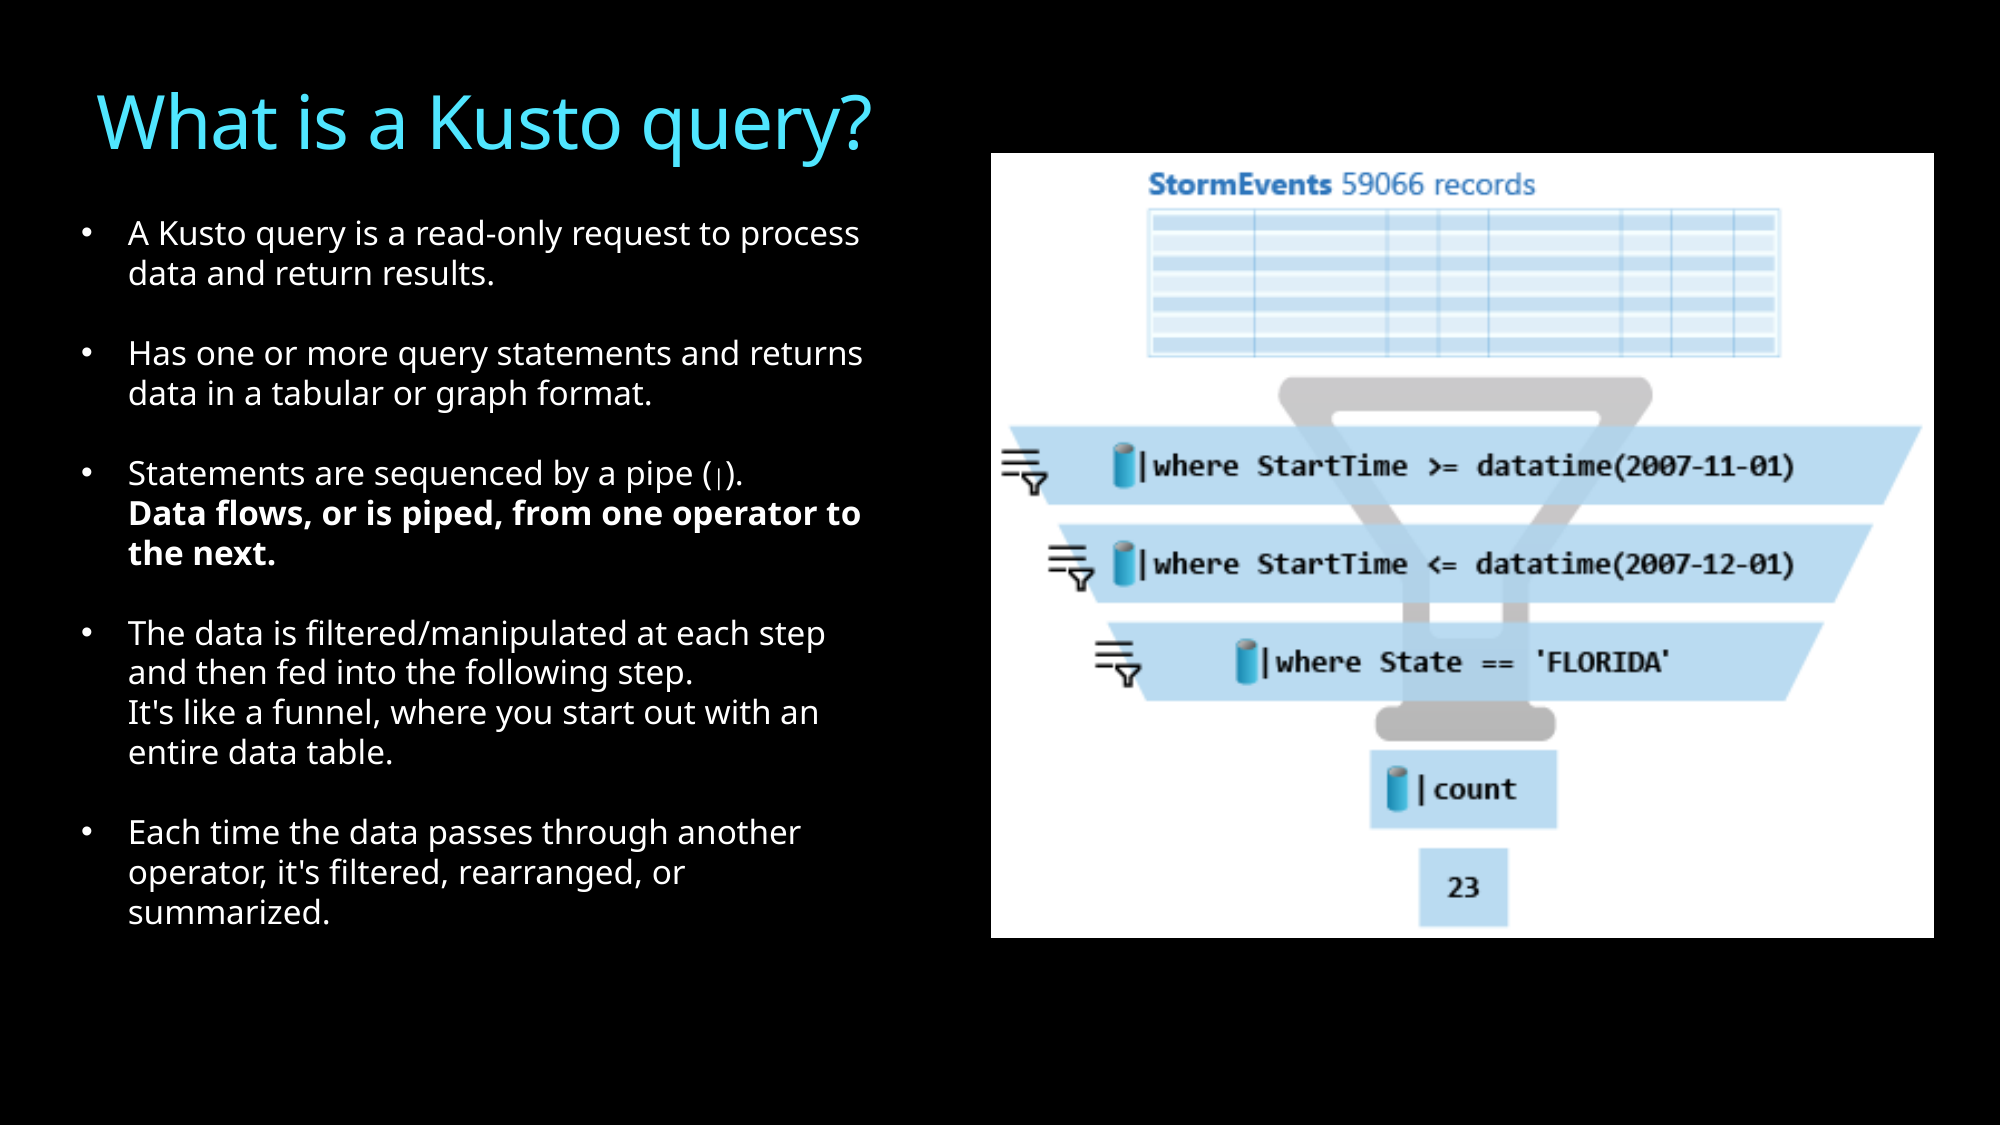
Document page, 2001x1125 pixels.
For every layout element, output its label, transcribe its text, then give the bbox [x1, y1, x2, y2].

text_box A Kusto query is a read-only request to process data and return results. Has one or more query statements and returns data in a tabular or graph format. Statements are sequenced by a pipe (|). Data flows, or is piped, from one operator to the next. The data is filtered/manipulated at each step and then fed into the following step. It's like a funnel, where you start out with an entire data table. Each time the data passes through another operator, it's filtered, rearranged, or summarized. [66, 165, 894, 939]
picture [991, 153, 1935, 938]
title What is a Kusto query? [96, 75, 1904, 166]
